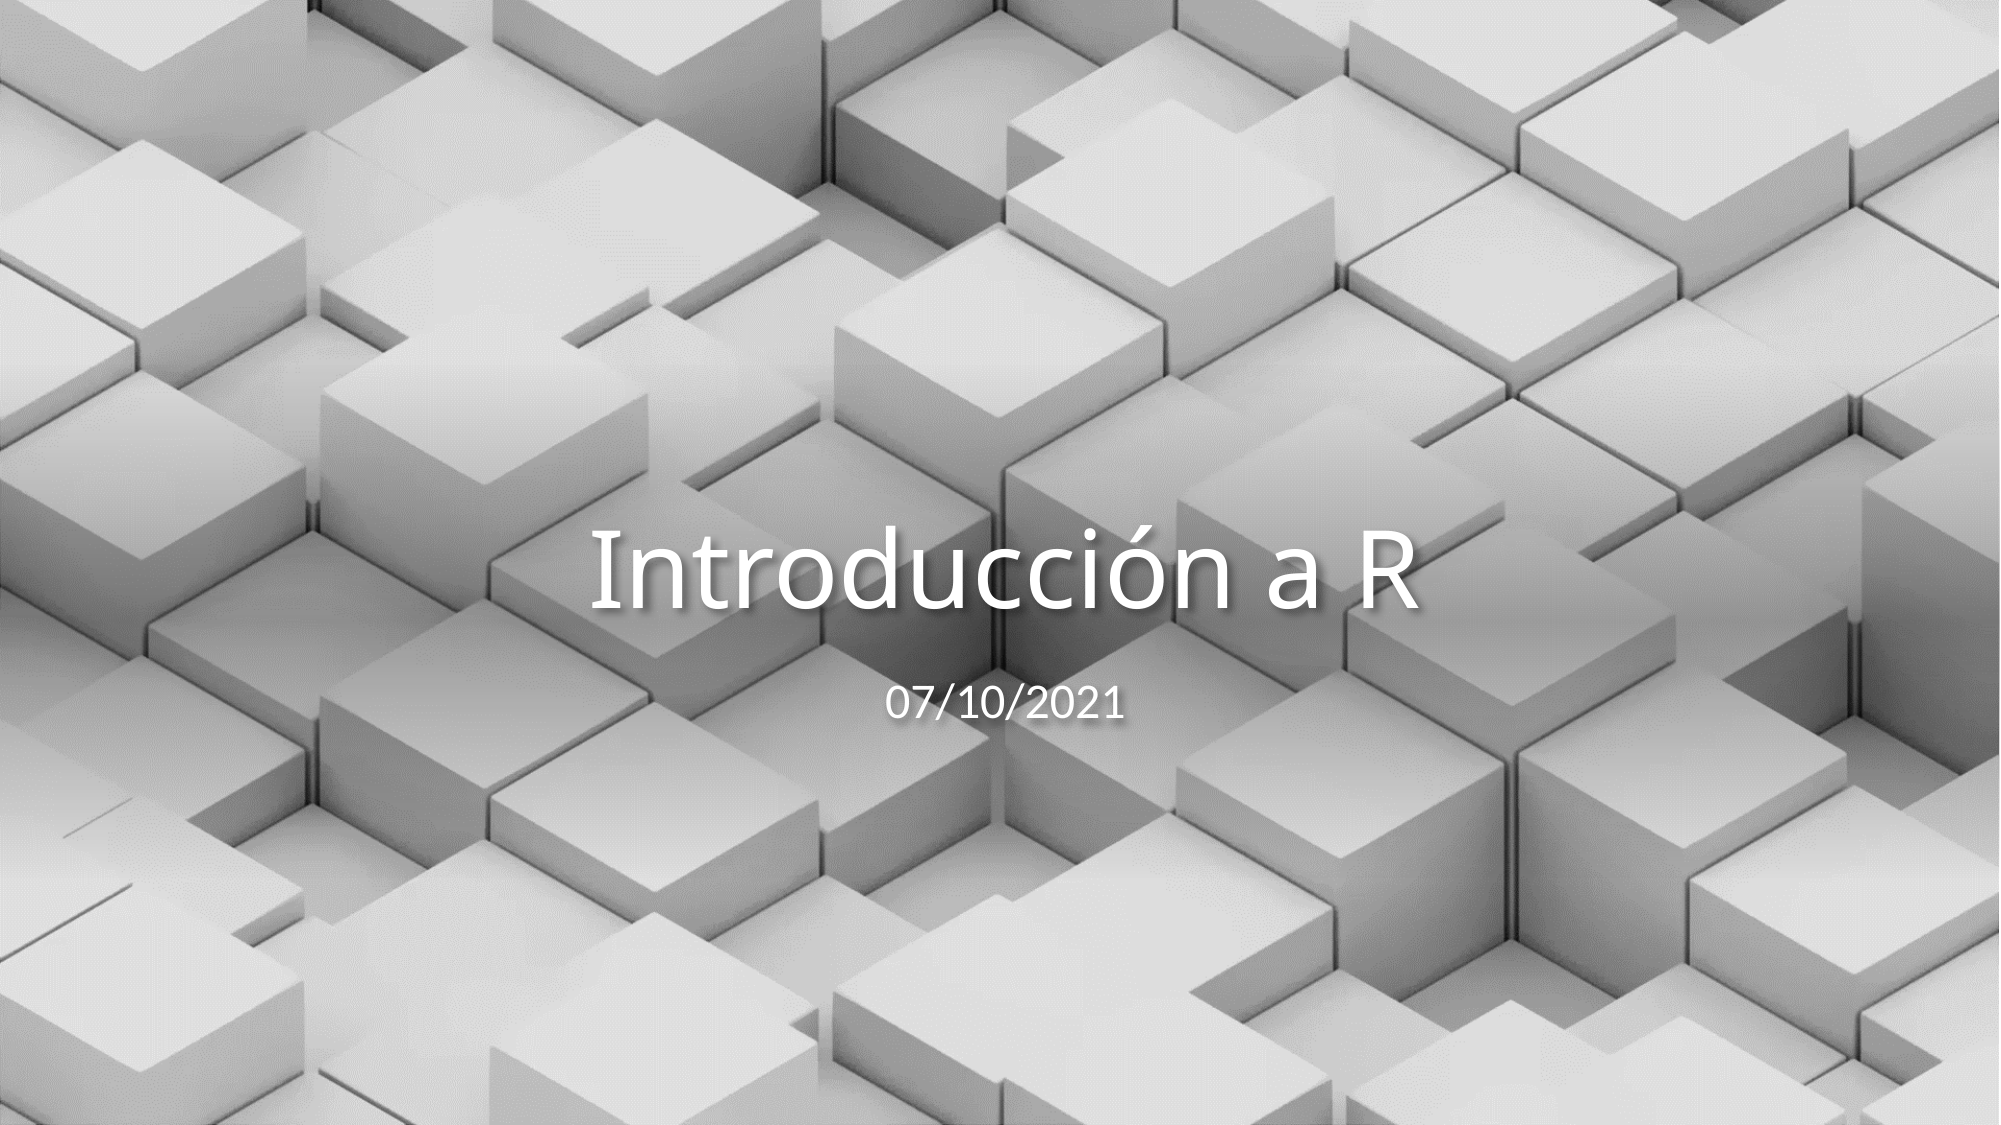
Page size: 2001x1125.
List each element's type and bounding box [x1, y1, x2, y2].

text_box [0, 0, 2000, 1125]
